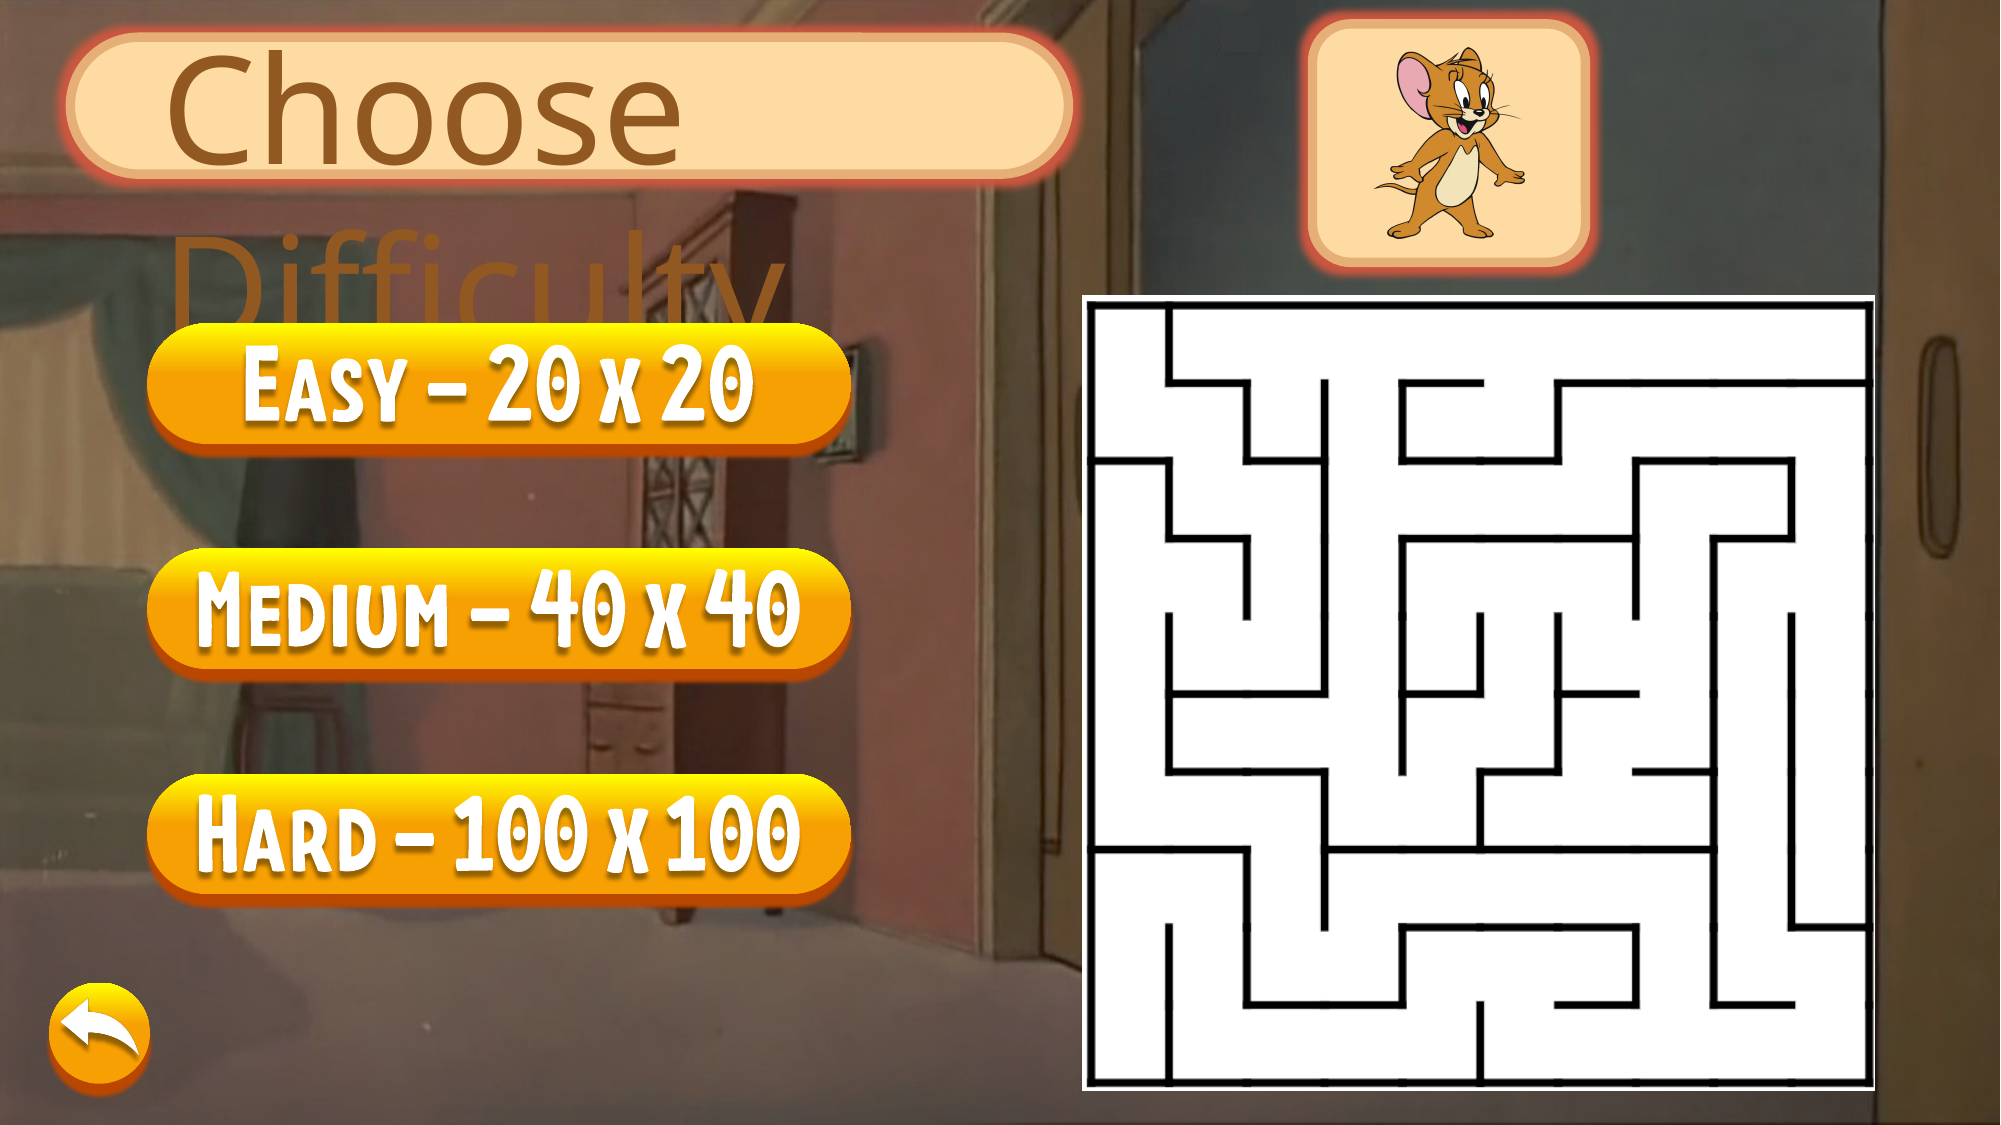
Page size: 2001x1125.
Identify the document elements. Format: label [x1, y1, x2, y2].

text_box [146, 772, 852, 895]
text_box [146, 547, 852, 670]
text_box [0, 0, 2000, 1125]
text_box [48, 978, 151, 1085]
picture [1081, 294, 1875, 1092]
text_box [69, 6, 1069, 205]
text_box [146, 322, 852, 445]
text_box [1311, 23, 1586, 263]
